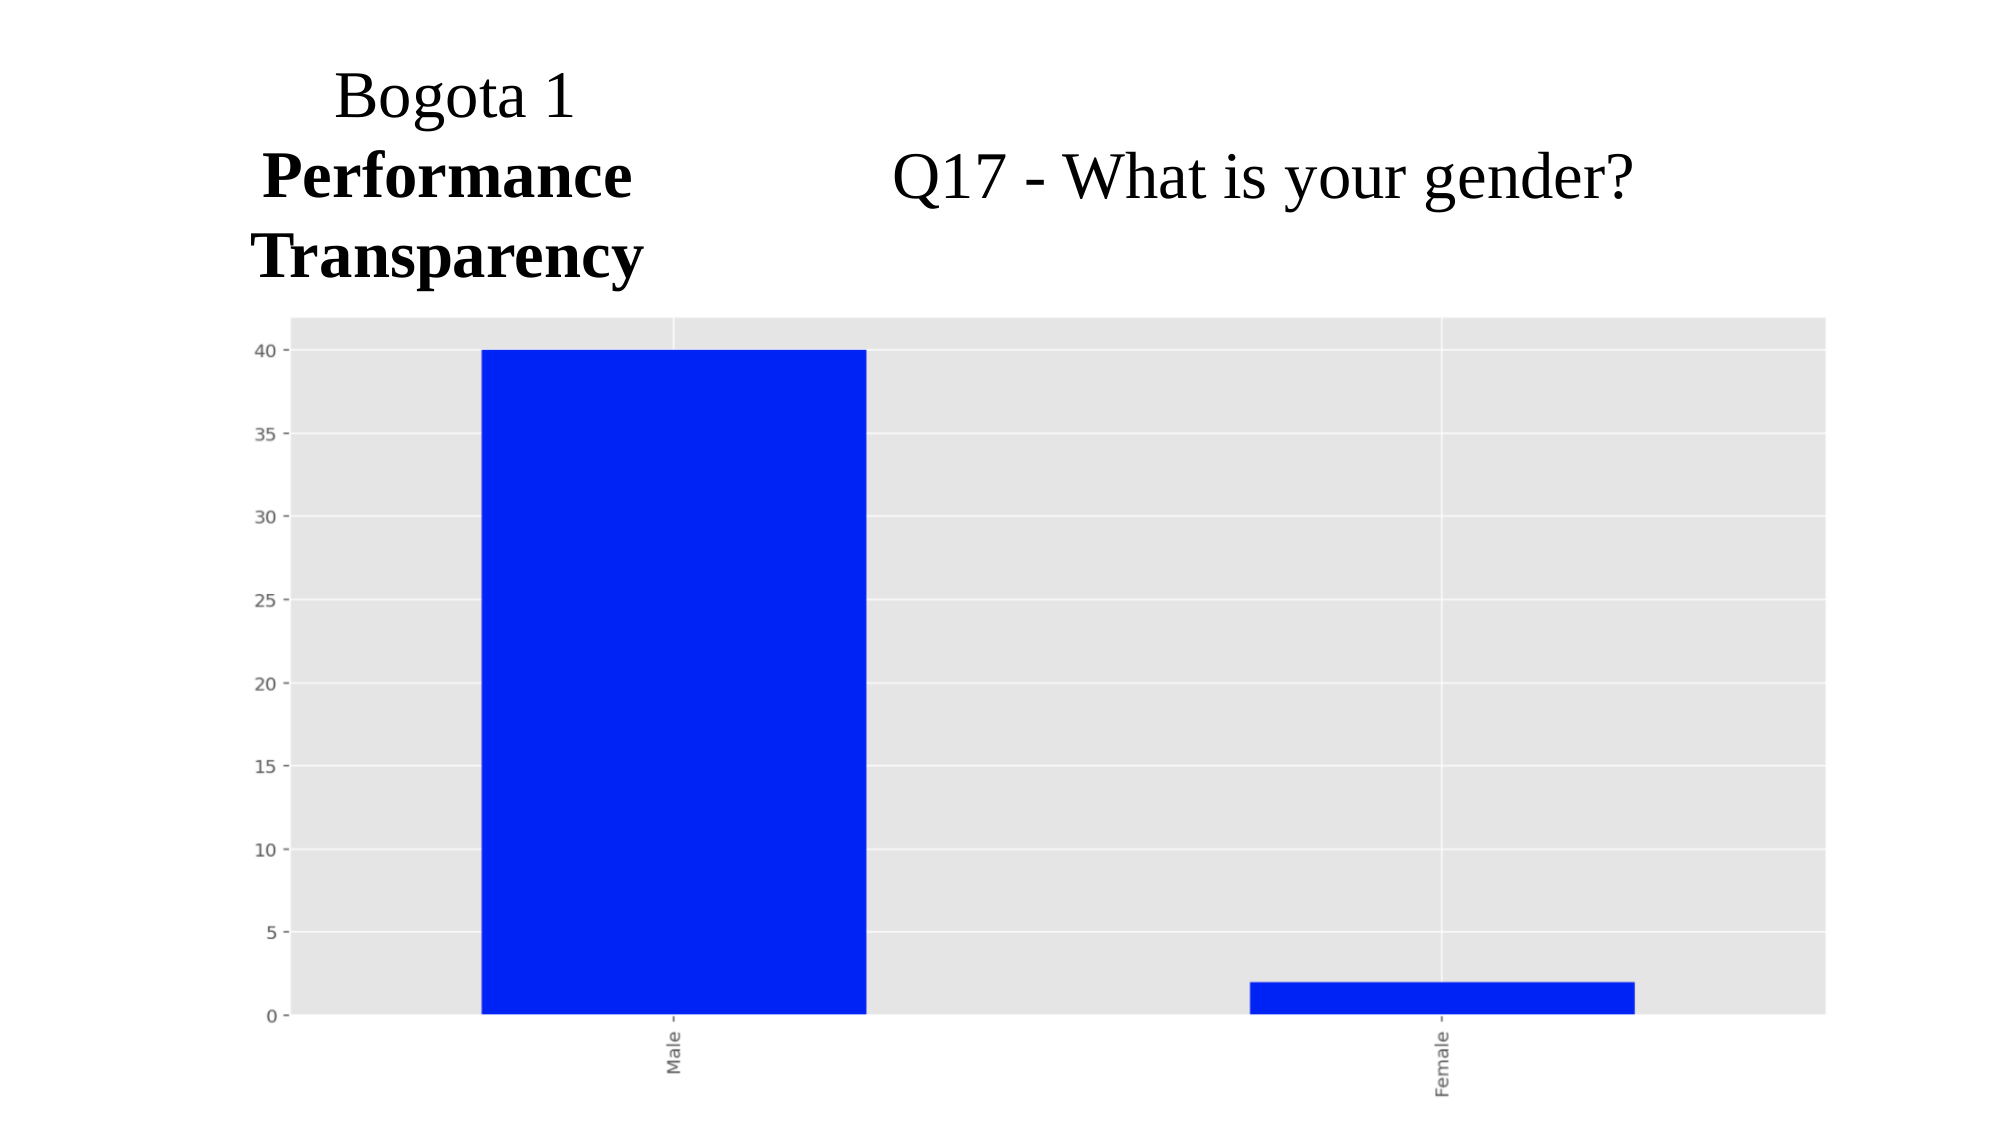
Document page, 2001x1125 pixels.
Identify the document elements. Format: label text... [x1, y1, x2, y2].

title Bogota 1 Performance Transparency [62, 51, 850, 294]
text_box Q17 - What is your gender? [877, 124, 1878, 219]
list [218, 302, 1878, 1110]
